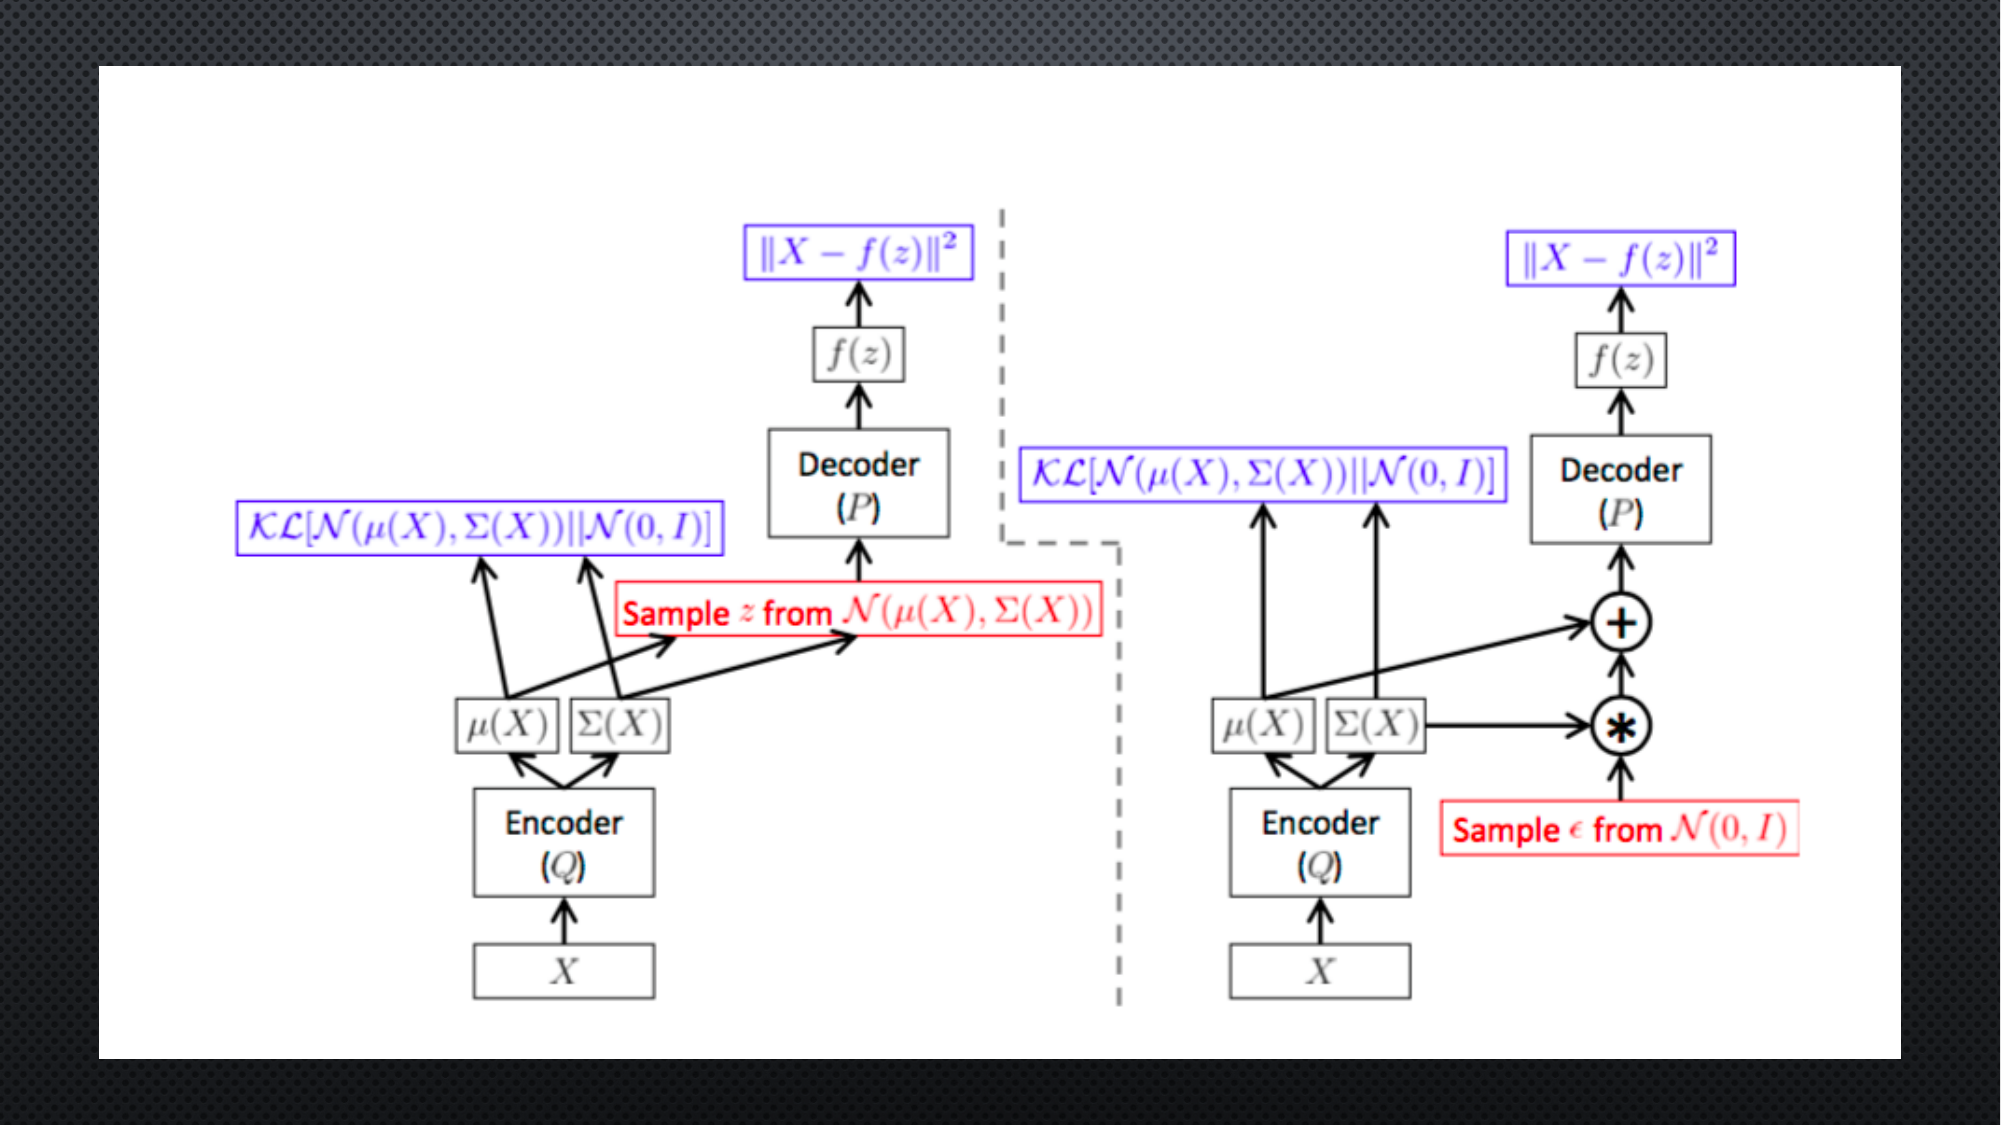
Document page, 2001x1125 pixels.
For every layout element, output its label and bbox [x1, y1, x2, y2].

list [99, 66, 1901, 1059]
